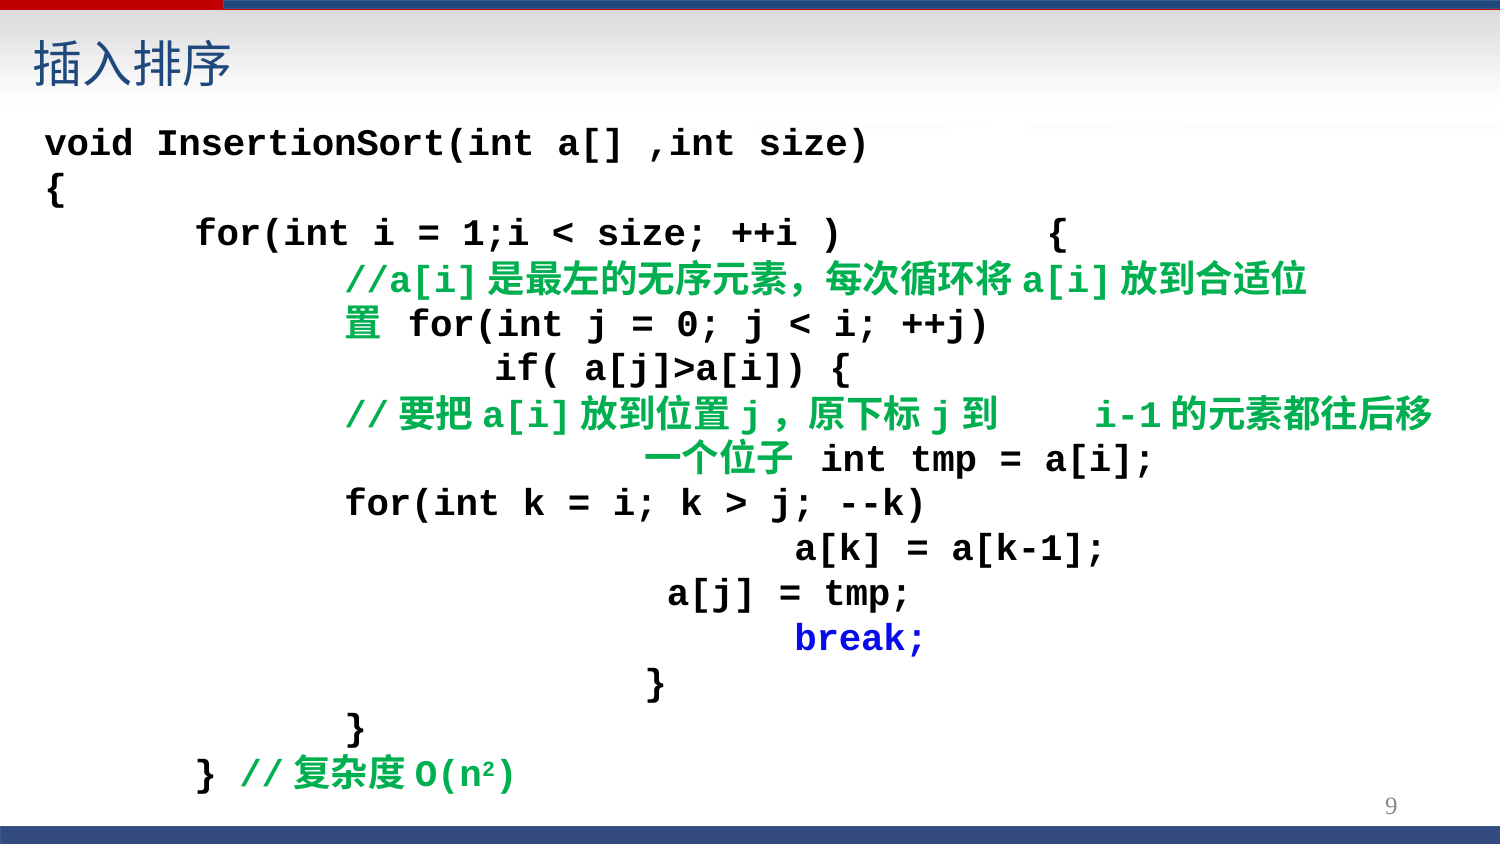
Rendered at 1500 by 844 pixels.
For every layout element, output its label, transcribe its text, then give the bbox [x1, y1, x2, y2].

slide_number 10 [1378, 794, 1417, 844]
title 插入排序 [30, 30, 235, 174]
text_box void InsertionSort(int a[] ,int size) { for(int i = 1;i < size; ++i ) { //a[i]是最左的无序元素，每次循环将a[i]放到合适位置 for(int j = 0; j < i; ++j) if( a[j]>a[i]) { //要把a[i]放到位置j，原下标j到 i-1的元素都往后移一个位子 int tmp = a[i]; for(int k = i; k > j; --k) a[k] = a[k-1]; a[j] = tmp; break; } } } //复杂度O(n2) [36, 115, 1443, 794]
picture [0, 10, 1500, 129]
